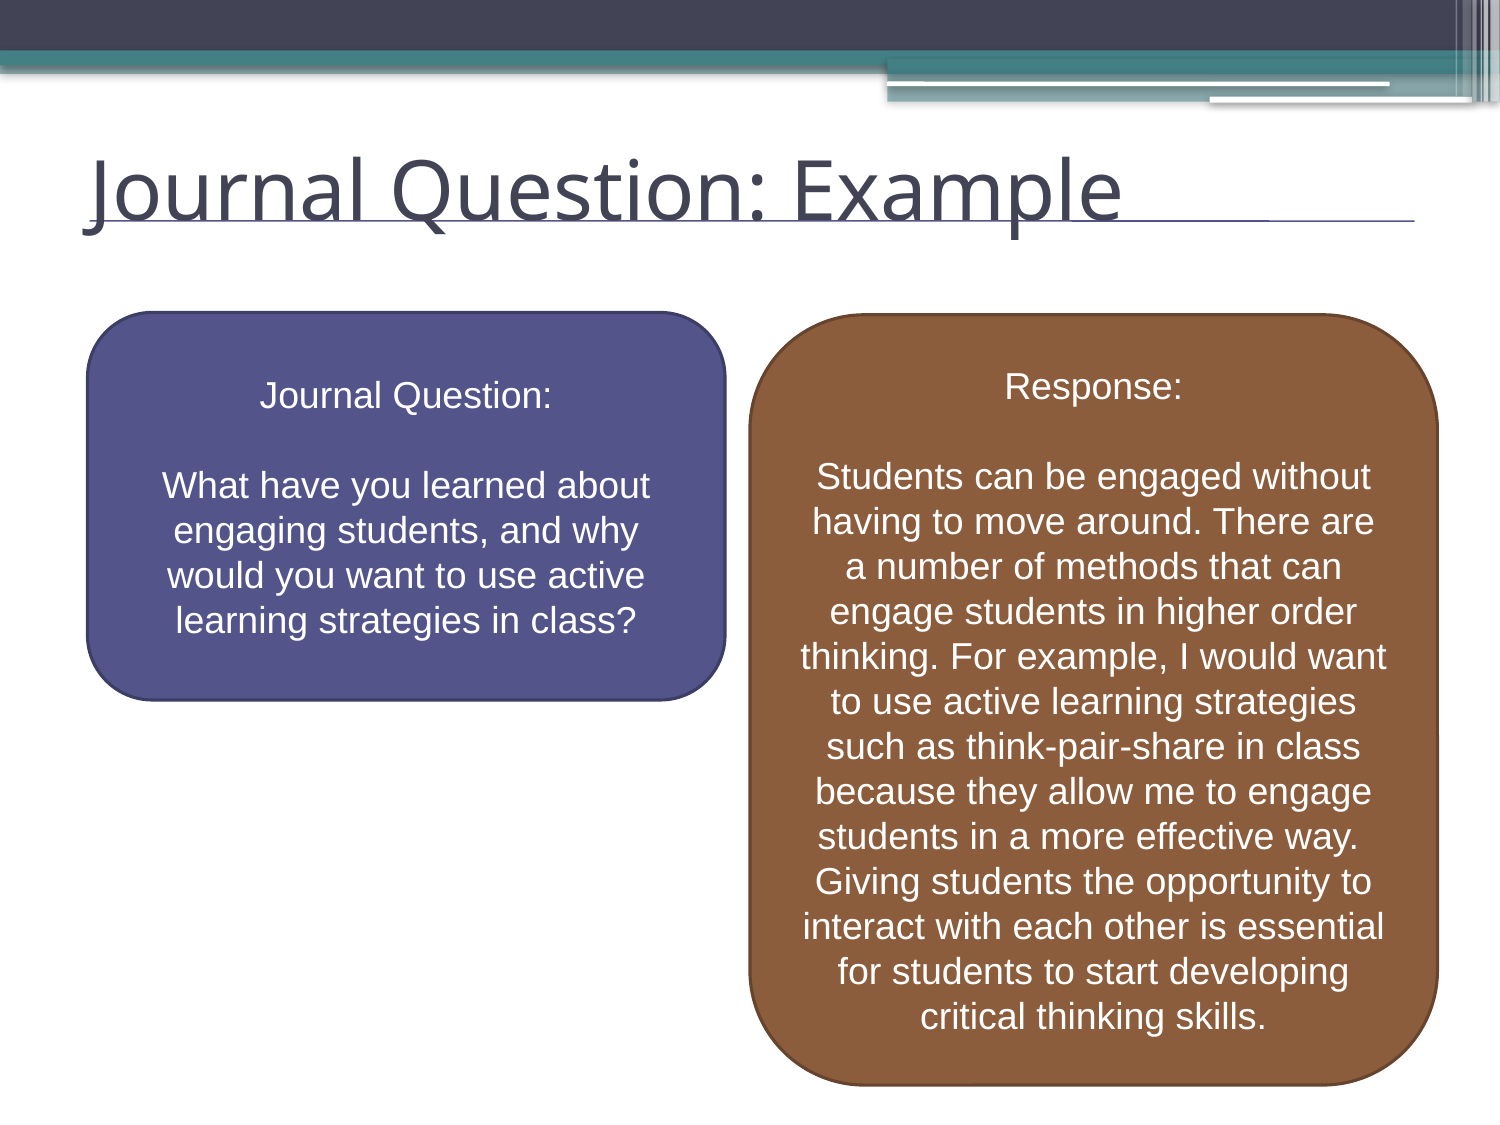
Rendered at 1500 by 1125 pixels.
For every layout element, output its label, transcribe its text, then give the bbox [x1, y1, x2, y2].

text_box Response: Students can be engaged without having to move around. There are a number of methods that can engage students in higher order thinking. For example, I would want to use active learning strategies such as think-pair-share in class because they allow me to engage students in a more effective way. Giving students the opportunity to interact with each other is essential for students to start developing critical thinking skills. [748, 313, 1440, 1087]
title Journal Question: Example [75, 99, 1425, 275]
text_box Journal Question: What have you learned about engaging students, and why would you want to use active learning strategies in class? [85, 310, 727, 702]
